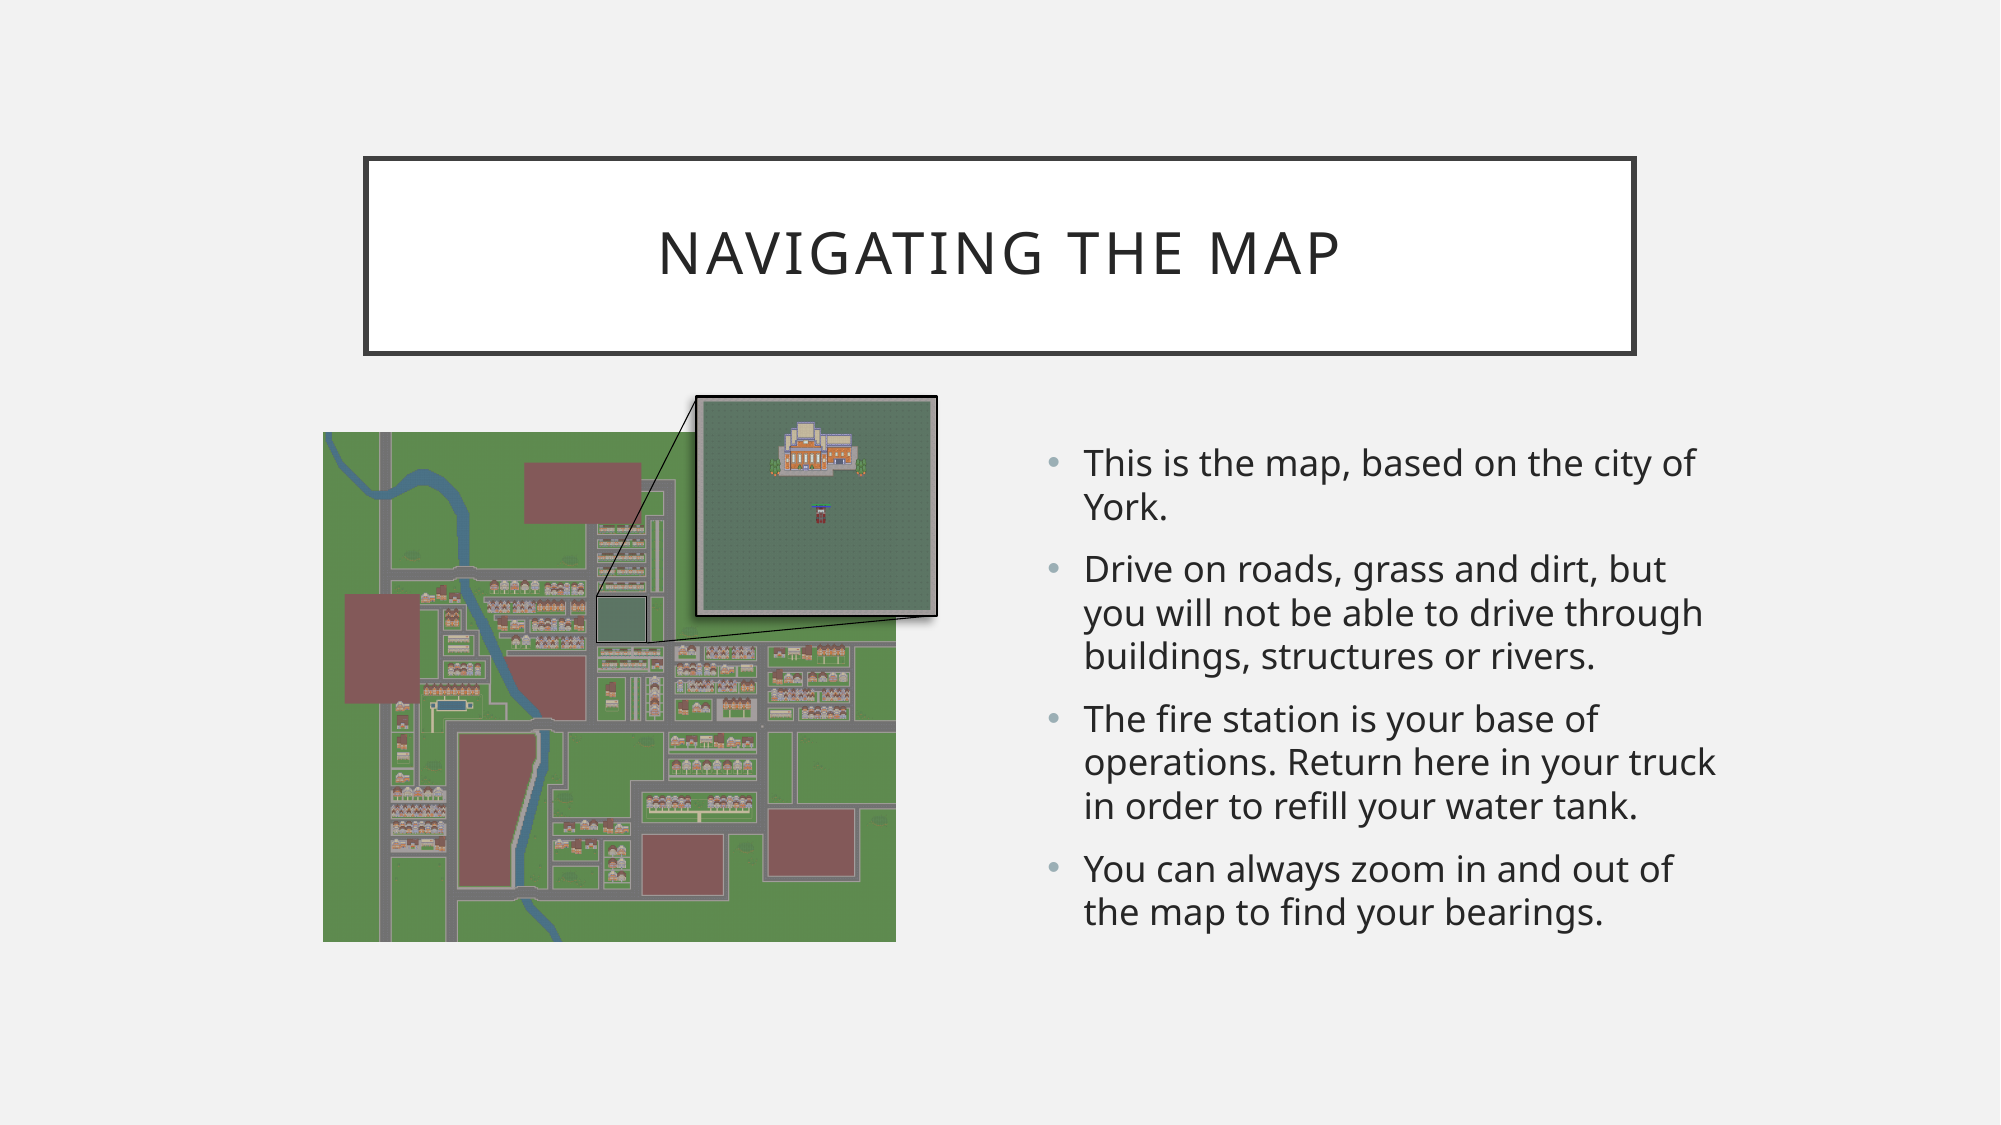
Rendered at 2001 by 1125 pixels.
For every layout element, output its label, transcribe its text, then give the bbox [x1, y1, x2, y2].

picture [323, 397, 936, 942]
list This is the map, based on the city of York. Drive on roads, grass and dirt, but you will not be able to drive through buildings, structures or rivers. The fire station is your base of operations. Return here in your truck in order to refill your water tank. You can always zoom in and out of the map to find your bearings. [1039, 432, 1741, 943]
title Navigating the Map [363, 156, 1637, 356]
